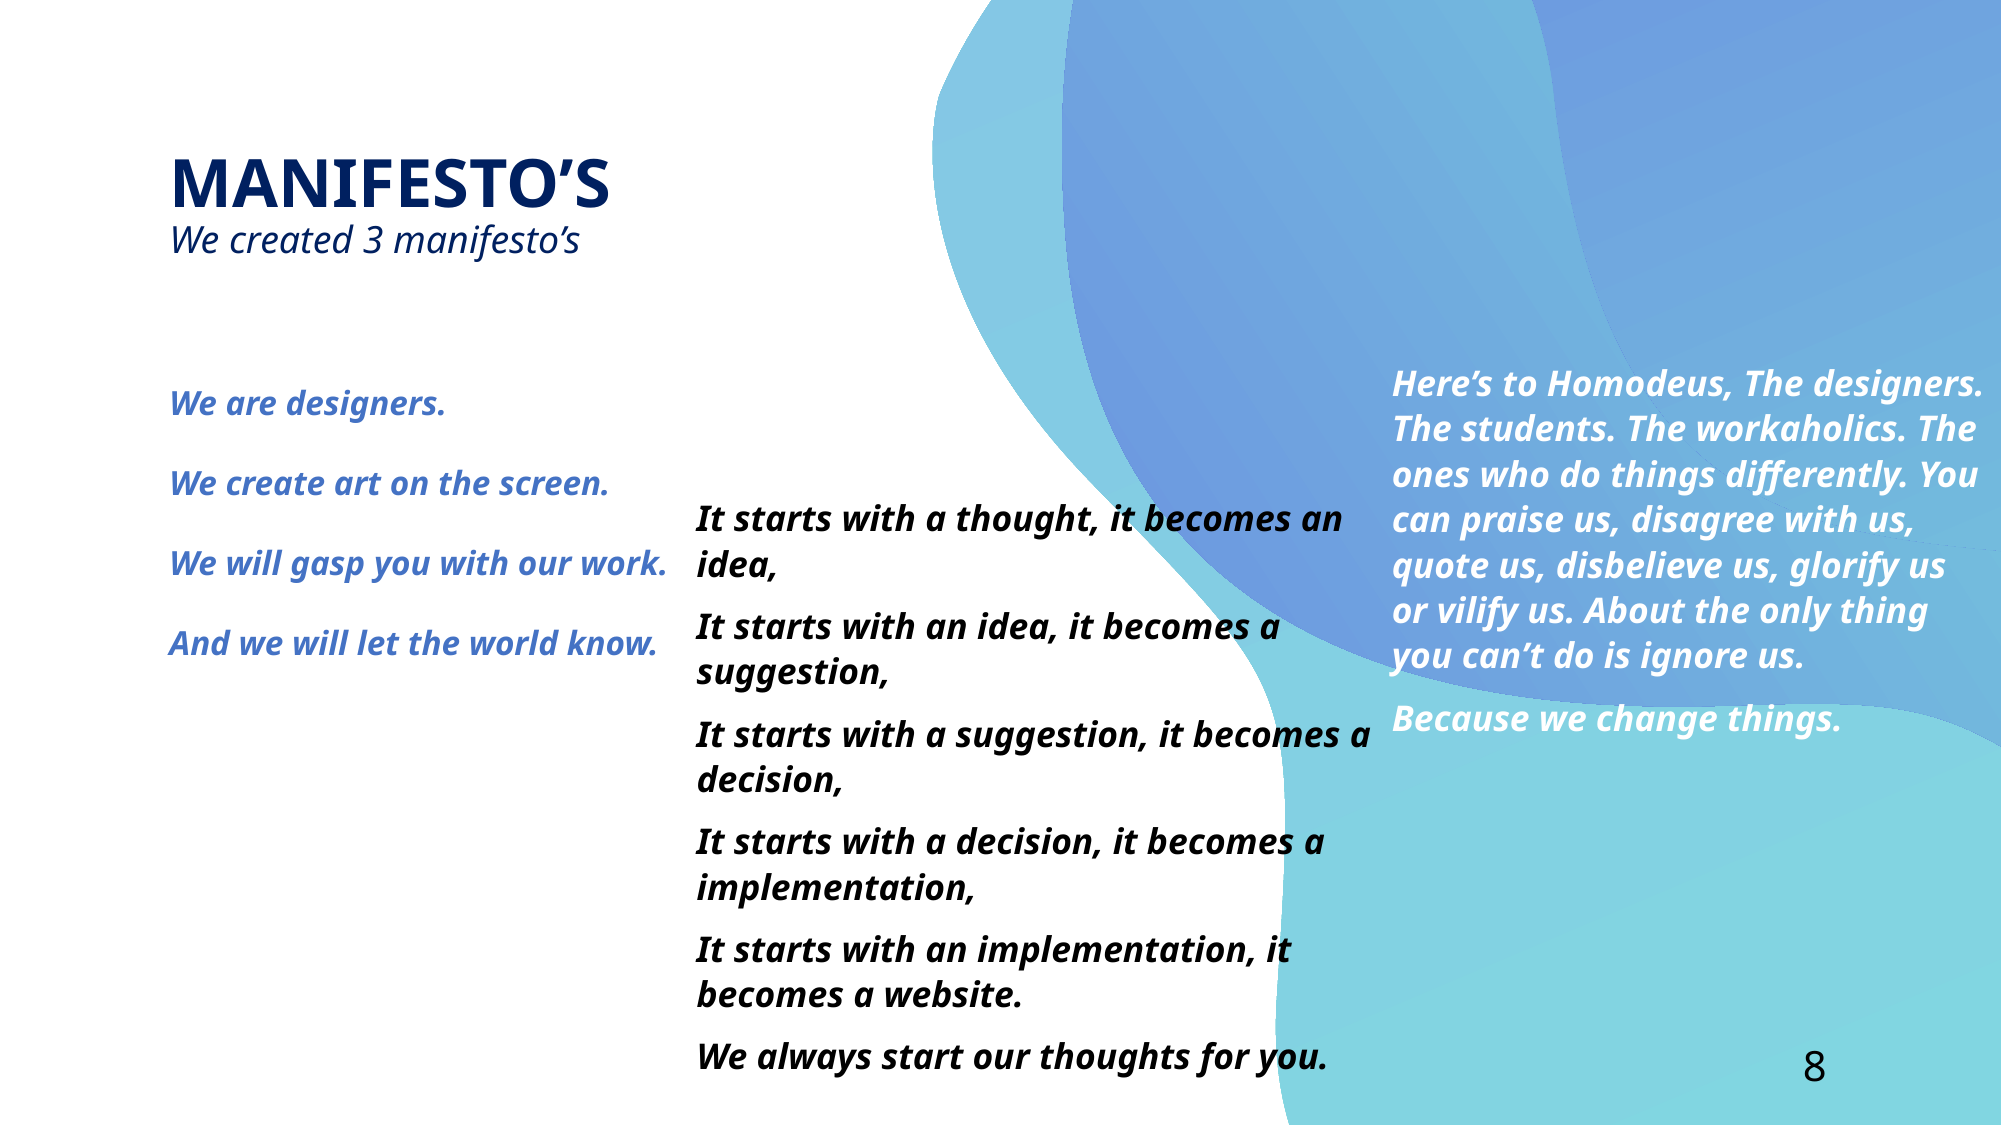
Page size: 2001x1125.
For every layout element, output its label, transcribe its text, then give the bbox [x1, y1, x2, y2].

text_box We are designers. We create art on the screen. We will gasp you with our work. And we will let the world know. [169, 382, 673, 662]
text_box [680, 0, 2000, 1125]
text_box MANIFESTO’S [169, 132, 673, 216]
text_box We created 3 manifesto’s [169, 216, 673, 262]
